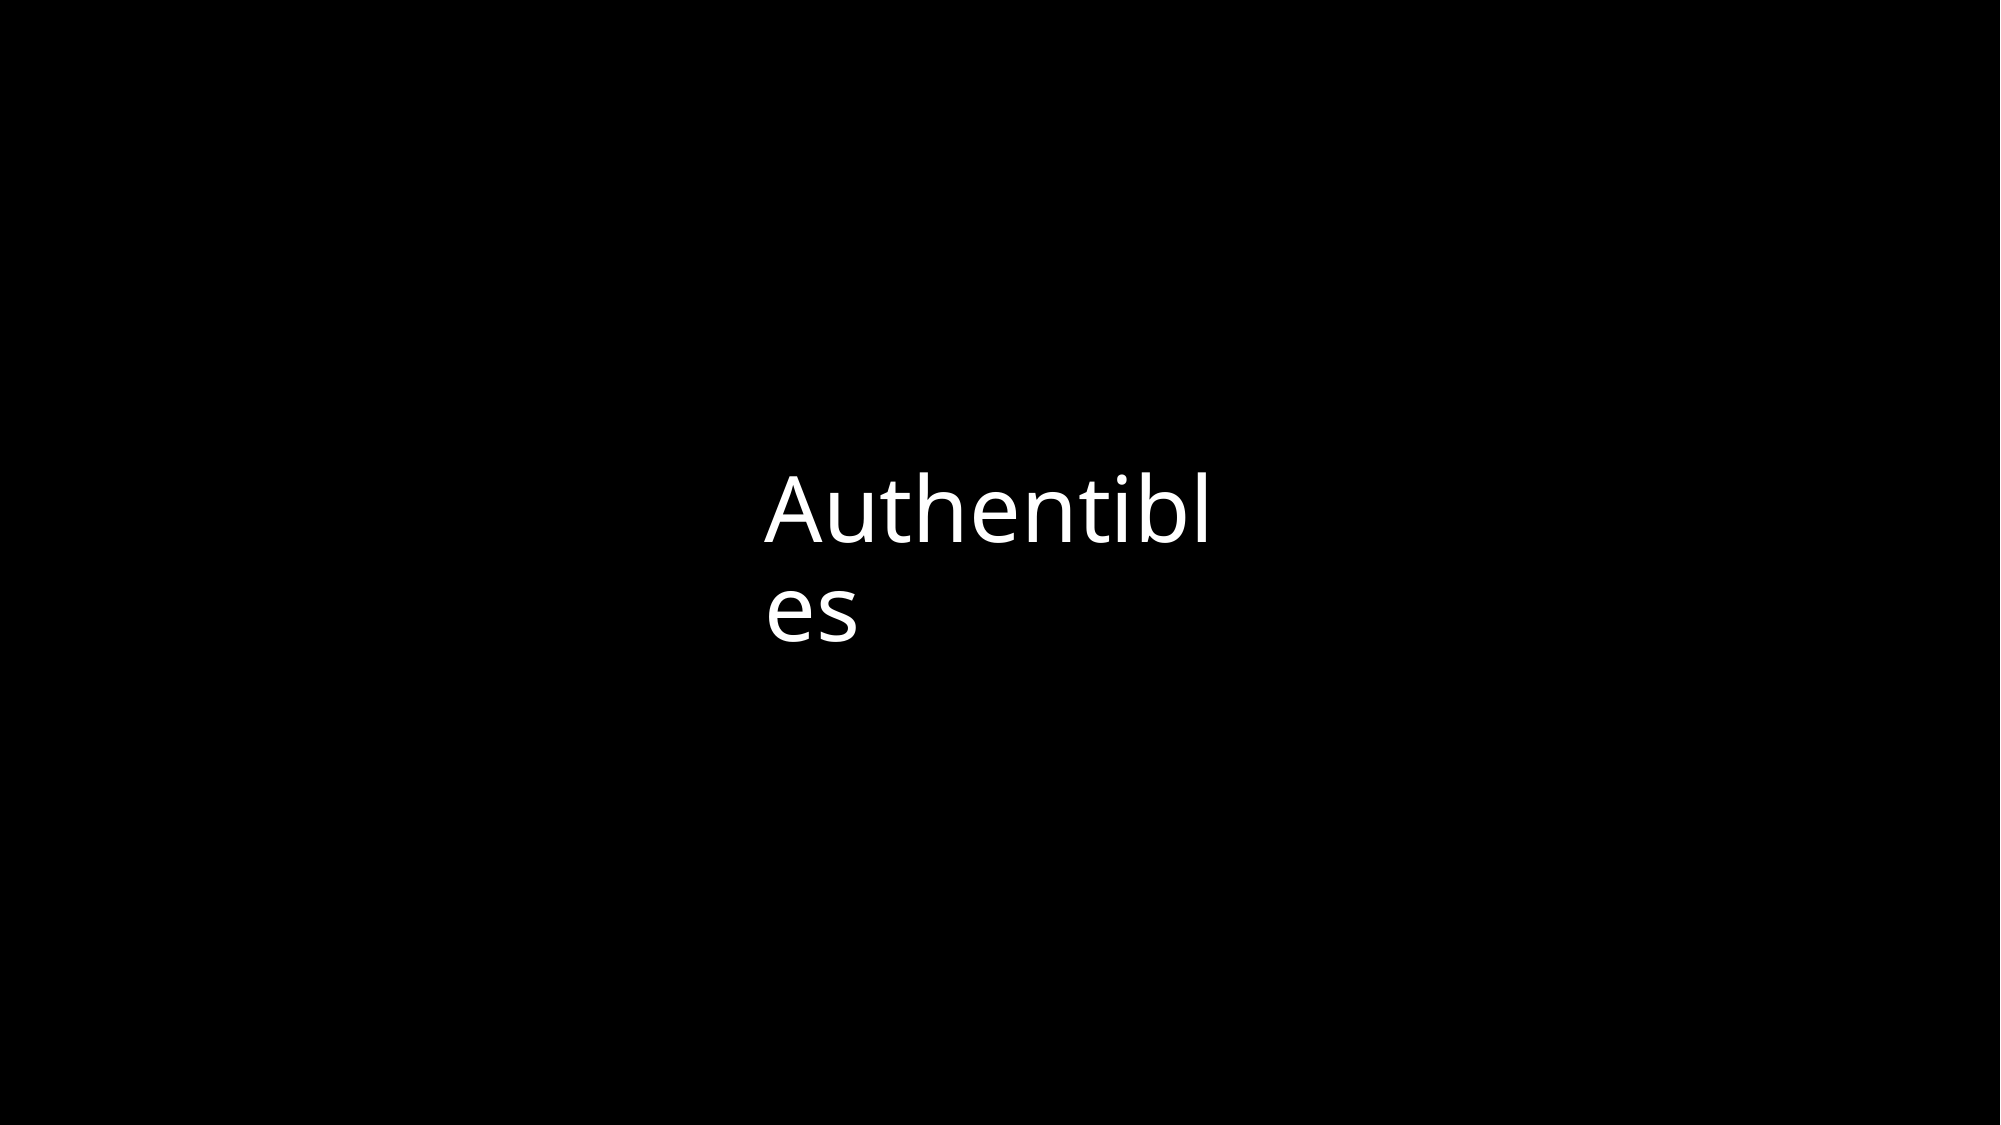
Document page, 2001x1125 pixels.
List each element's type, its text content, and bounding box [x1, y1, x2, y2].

title Authentibles [749, 453, 1251, 672]
